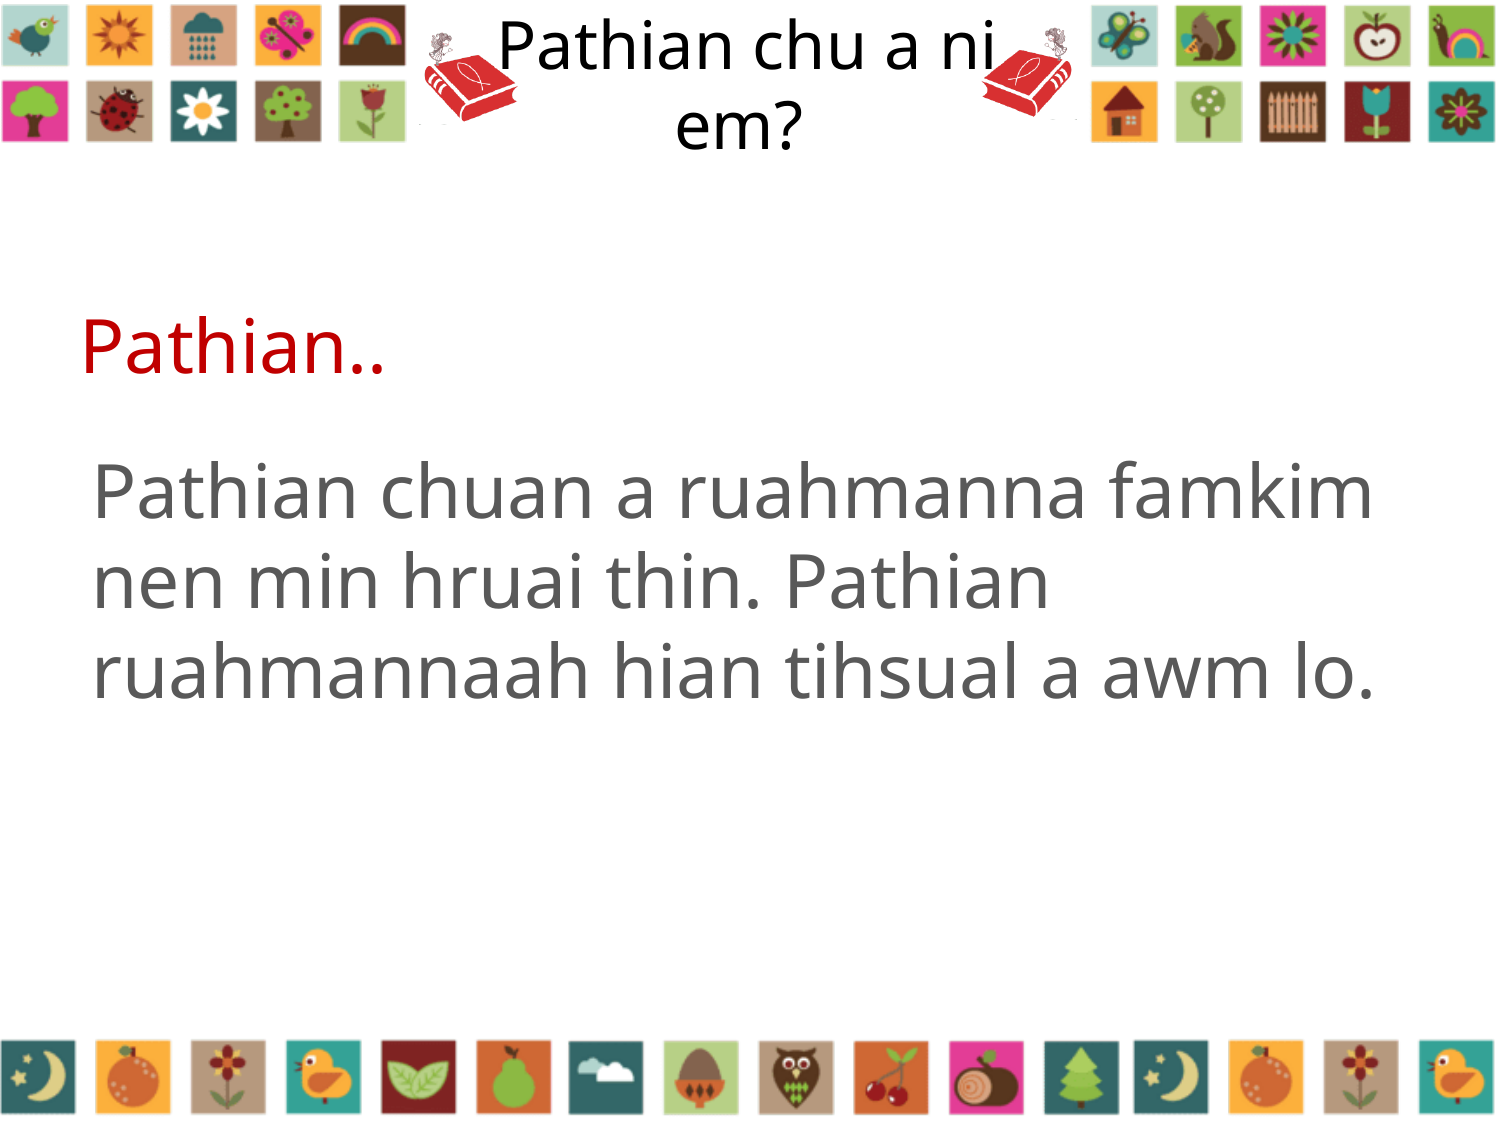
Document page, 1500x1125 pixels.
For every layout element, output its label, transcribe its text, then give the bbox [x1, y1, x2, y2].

text_box Pathian chu a ni em? [414, 0, 1080, 171]
text_box Pathian chuan a ruahmanna famkim nen min hruai thin. Pathian ruahmannaah hian tihsual a awm lo. [76, 436, 1424, 722]
text_box Pathian.. [64, 290, 1412, 396]
picture [0, 3, 550, 150]
picture [950, 3, 1500, 150]
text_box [0, 1028, 1500, 1118]
